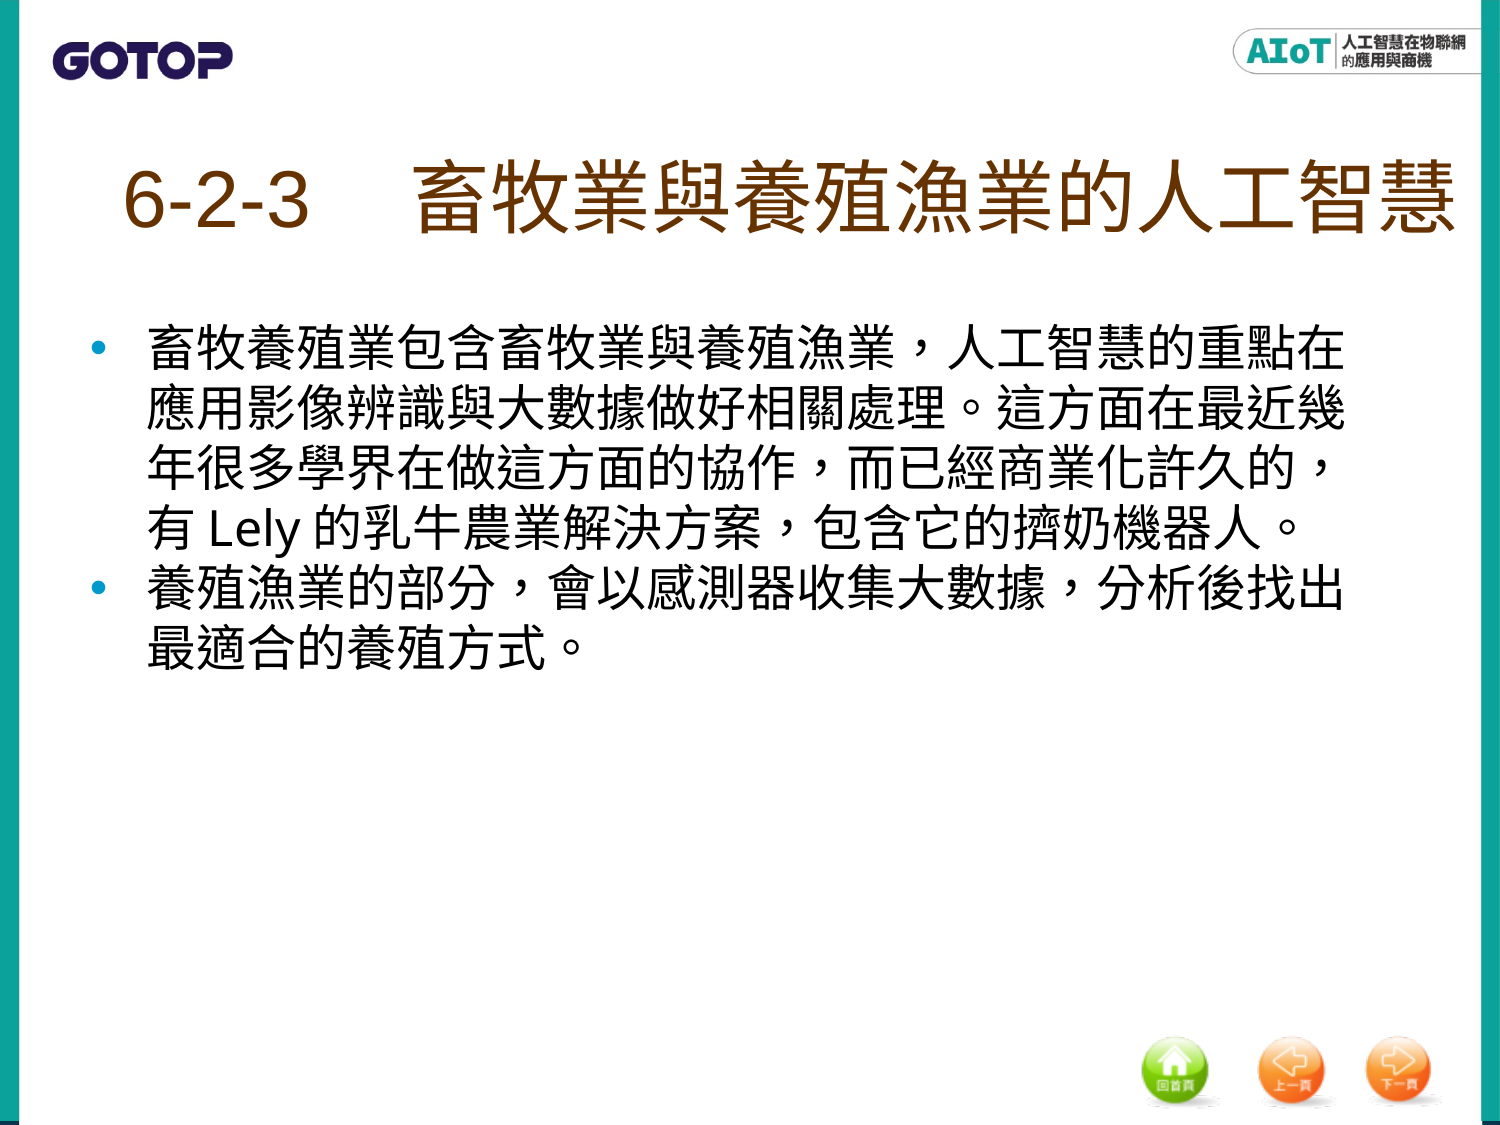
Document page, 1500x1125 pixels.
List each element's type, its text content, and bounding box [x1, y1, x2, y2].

text_box 畜牧養殖業包含畜牧業與養殖漁業，人工智慧的重點在應用影像辨識與大數據做好相關處理。這方面在最近幾年很多學界在做這方面的協作，而已經商業化許久的，有Lely的乳牛農業解決方案，包含它的擠奶機器人。 養殖漁業的部分，會以感測器收集大數據，分析後找出最適合的養殖方式。 [74, 249, 1382, 865]
picture [0, 0, 1500, 1125]
title 6-2-3 畜牧業與養殖漁業的人工智慧 [75, 137, 1500, 350]
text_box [1136, 1029, 1442, 1113]
